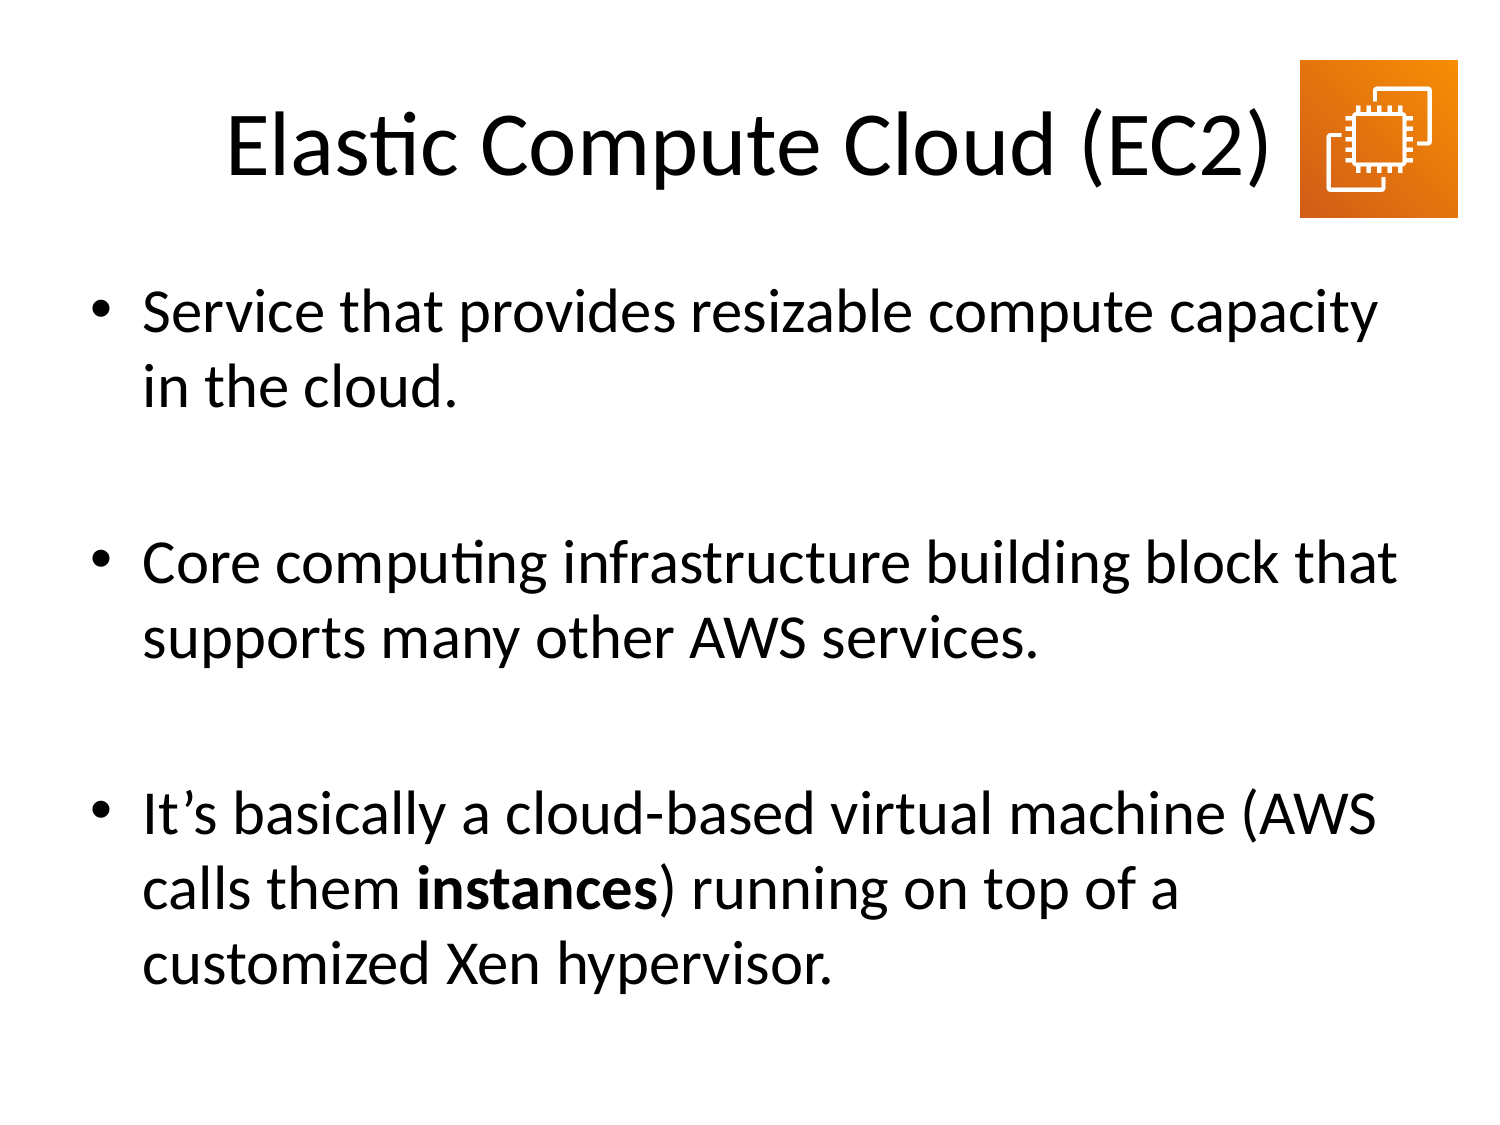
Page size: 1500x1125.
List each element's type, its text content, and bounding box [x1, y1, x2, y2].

title Elastic Compute Cloud (EC2) [75, 45, 1425, 233]
list Service that provides resizable compute capacity in the cloud. Core computing infrastructure building block that supports many other AWS services. It’s basically a cloud-based virtual machine (AWS calls them instances) running on top of a customized Xen hypervisor. [75, 262, 1425, 1005]
picture [1300, 60, 1459, 218]
